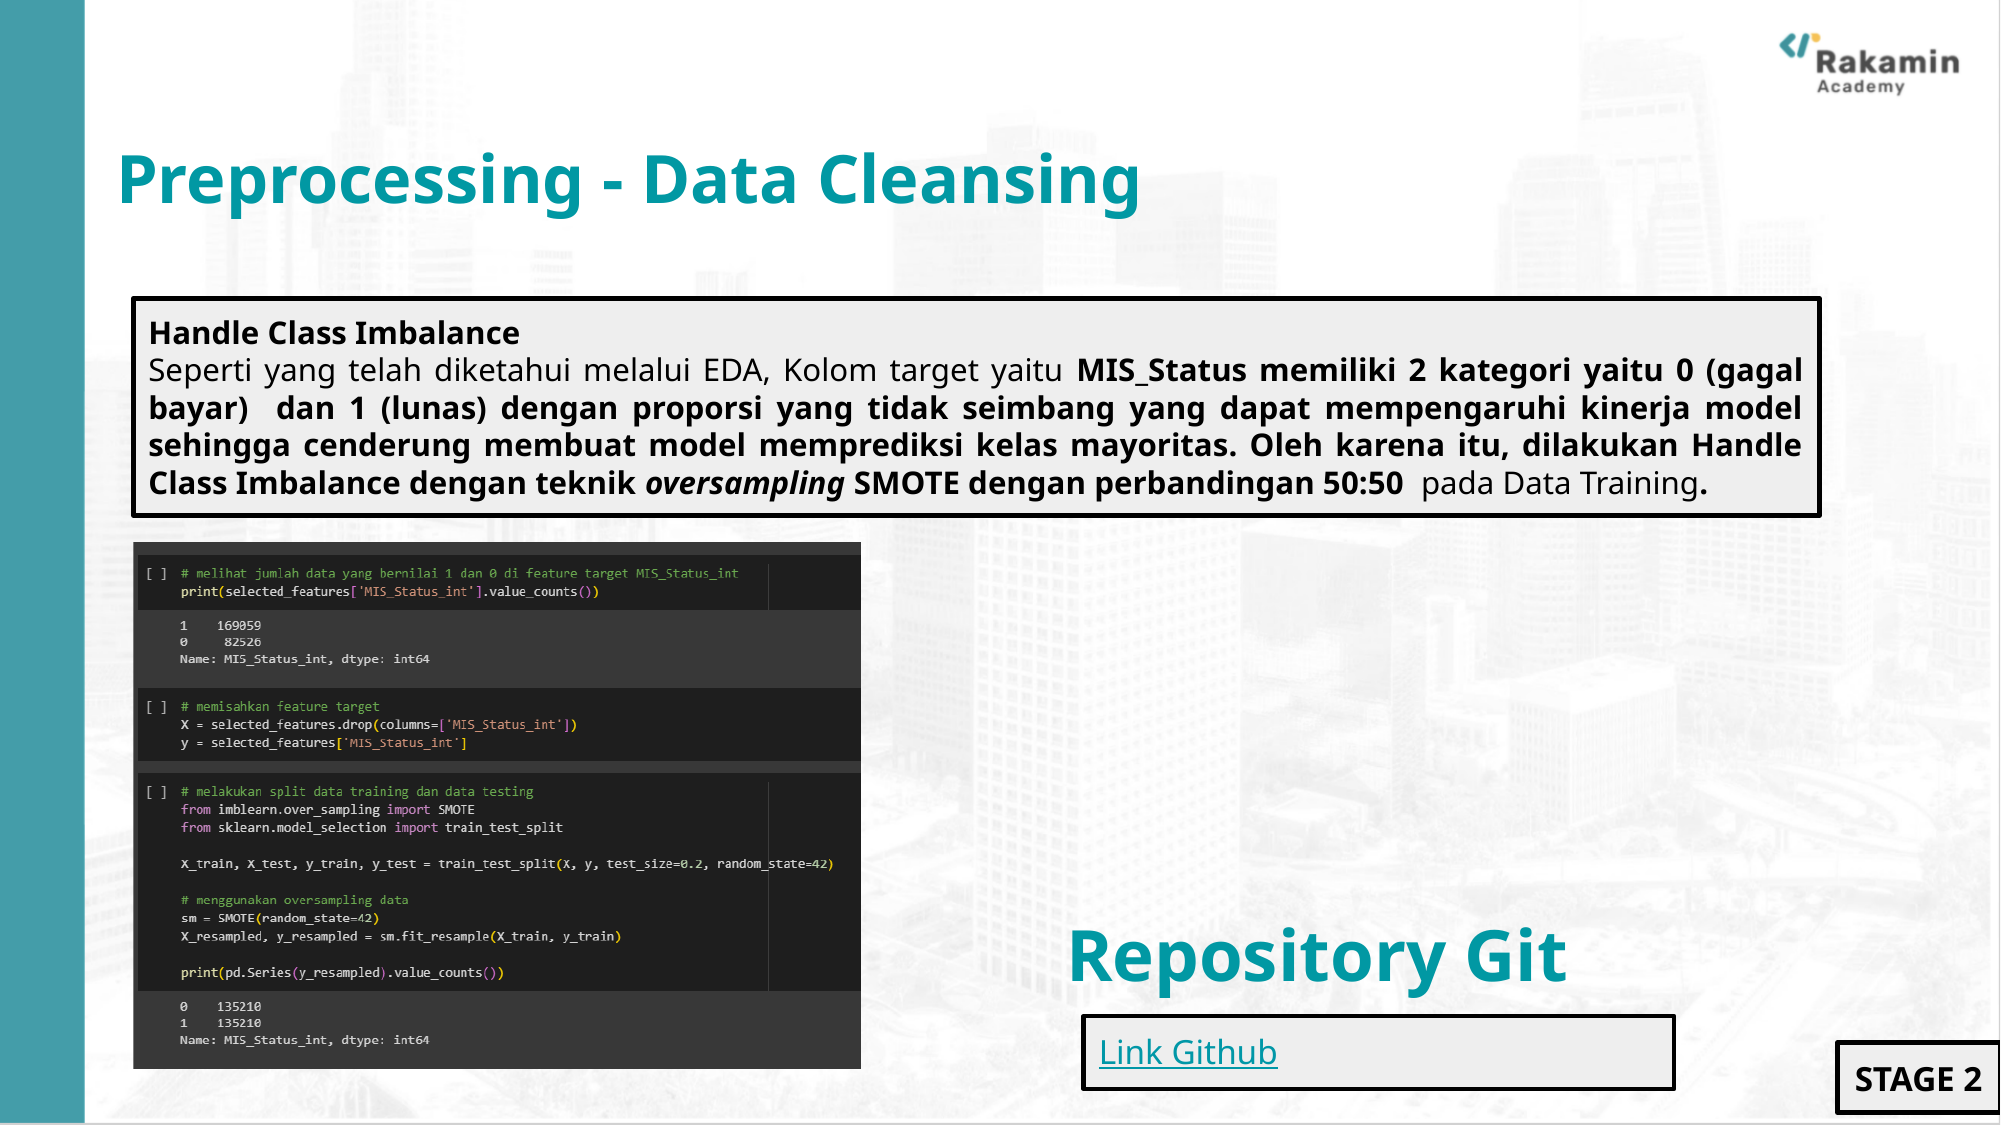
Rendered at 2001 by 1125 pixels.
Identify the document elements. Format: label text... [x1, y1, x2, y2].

text_box Link Github [1083, 1016, 1675, 1089]
text_box STAGE 2 [1837, 1042, 2000, 1113]
text_box Handle Class Imbalance Seperti yang telah diketahui melalui EDA, Kolom target yaitu MIS_Status memiliki 2 kategori yaitu 0 (gagal bayar) dan 1 (lunas) dengan proporsi yang tidak seimbang yang dapat mempengaruhi kinerja model sehingga cenderung membuat model memprediksi kelas mayoritas. Oleh karena itu, dilakukan Handle Class Imbalance dengan teknik oversampling SMOTE dengan perbandingan 50:50 pada Data Training. [133, 298, 1820, 516]
text_box Repository Git [1046, 890, 2000, 1017]
picture [0, 0, 2001, 1125]
title Preprocessing - Data Cleansing [96, 114, 1932, 240]
